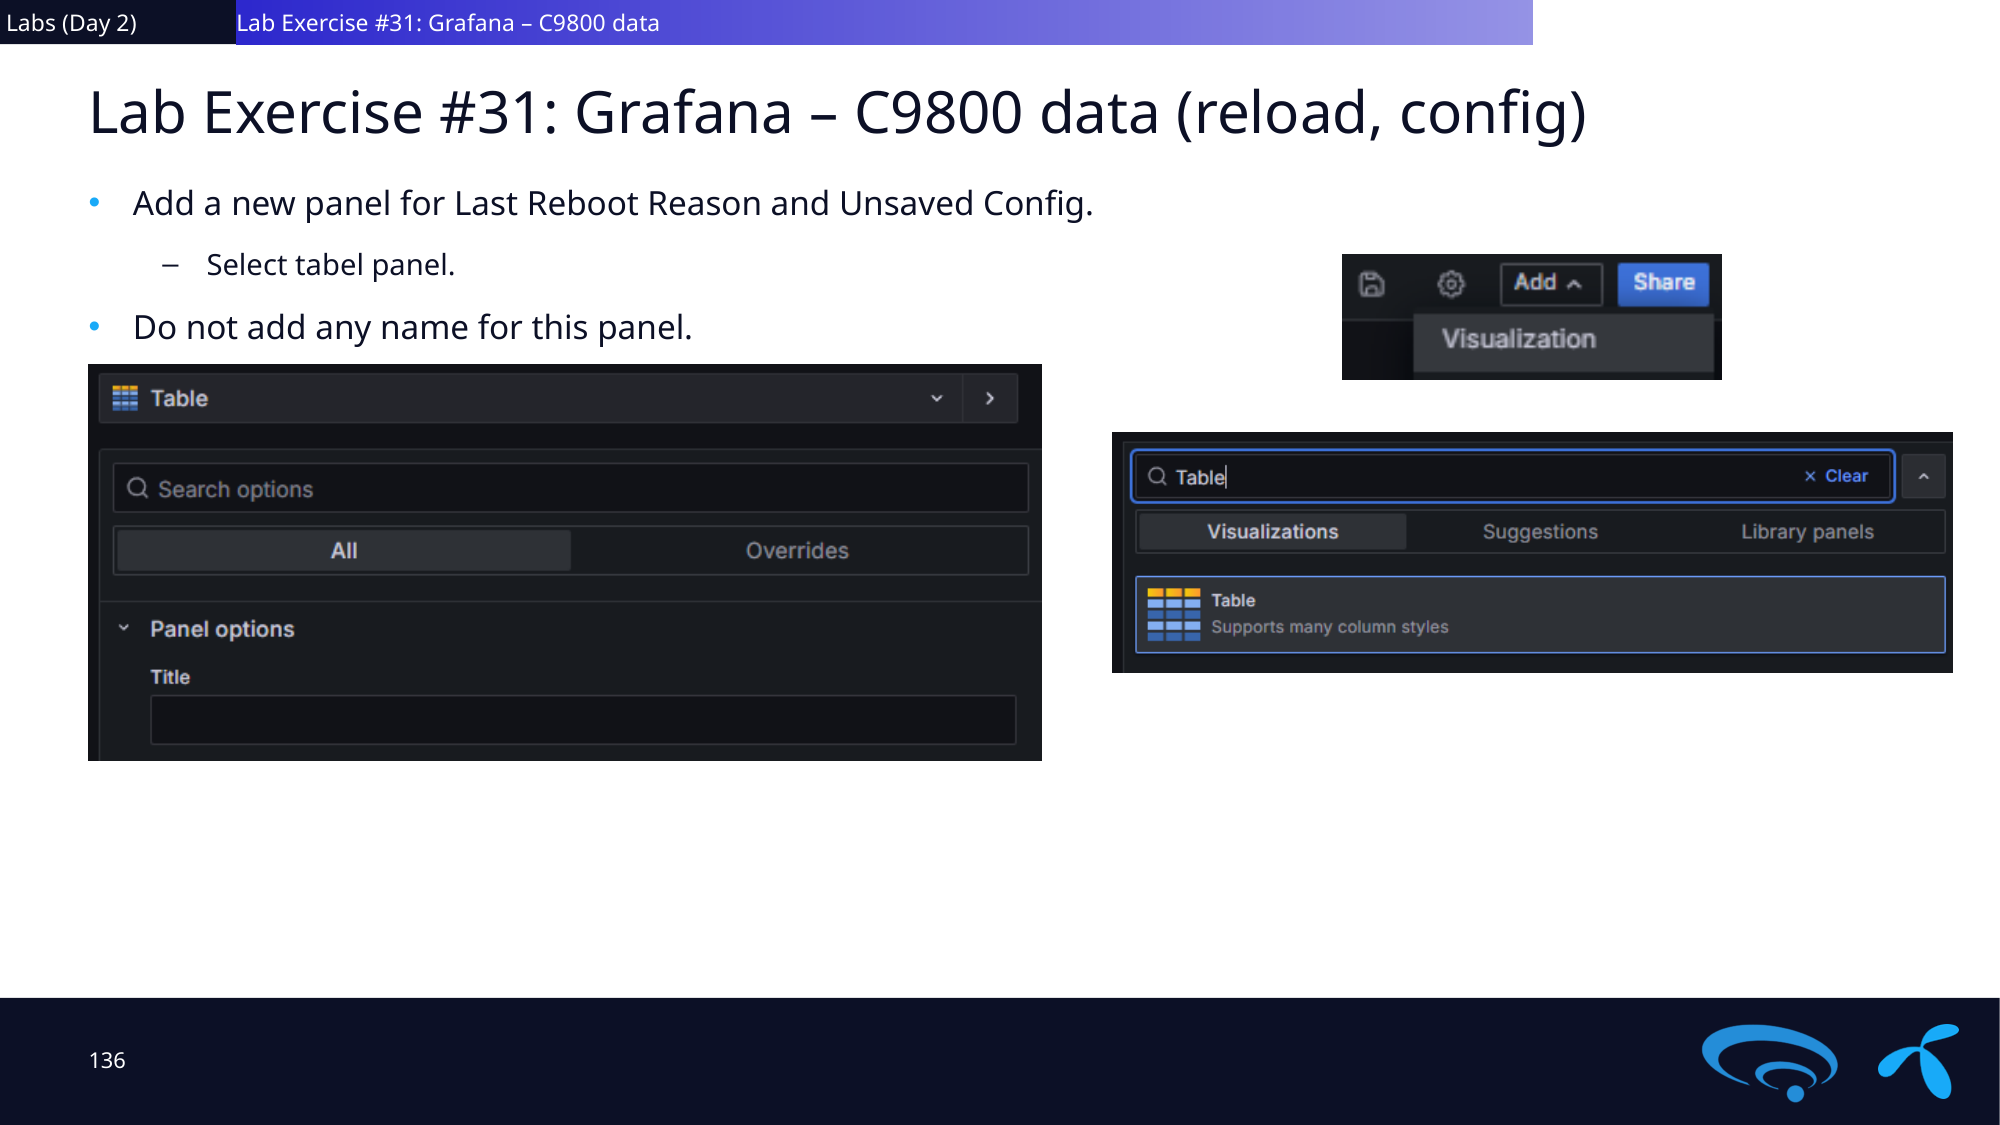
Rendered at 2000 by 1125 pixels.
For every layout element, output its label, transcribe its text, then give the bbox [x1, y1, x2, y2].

picture [88, 364, 1042, 761]
text_box Lab Exercise #31: Grafana – C9800 data [236, 0, 1533, 45]
footer Labs (Day 2) [0, 0, 236, 45]
picture [1694, 1006, 1843, 1119]
picture [1111, 432, 1953, 674]
picture [1878, 1024, 1959, 1099]
text_box Add a new panel for Last Reboot Reason and Unsaved Config. Select tabel panel. Do not add any name for this panel. [88, 148, 1808, 1125]
title Lab Exercise #31: Grafana – C9800 data (reload, config) [88, 70, 1911, 160]
picture [1342, 254, 1722, 380]
